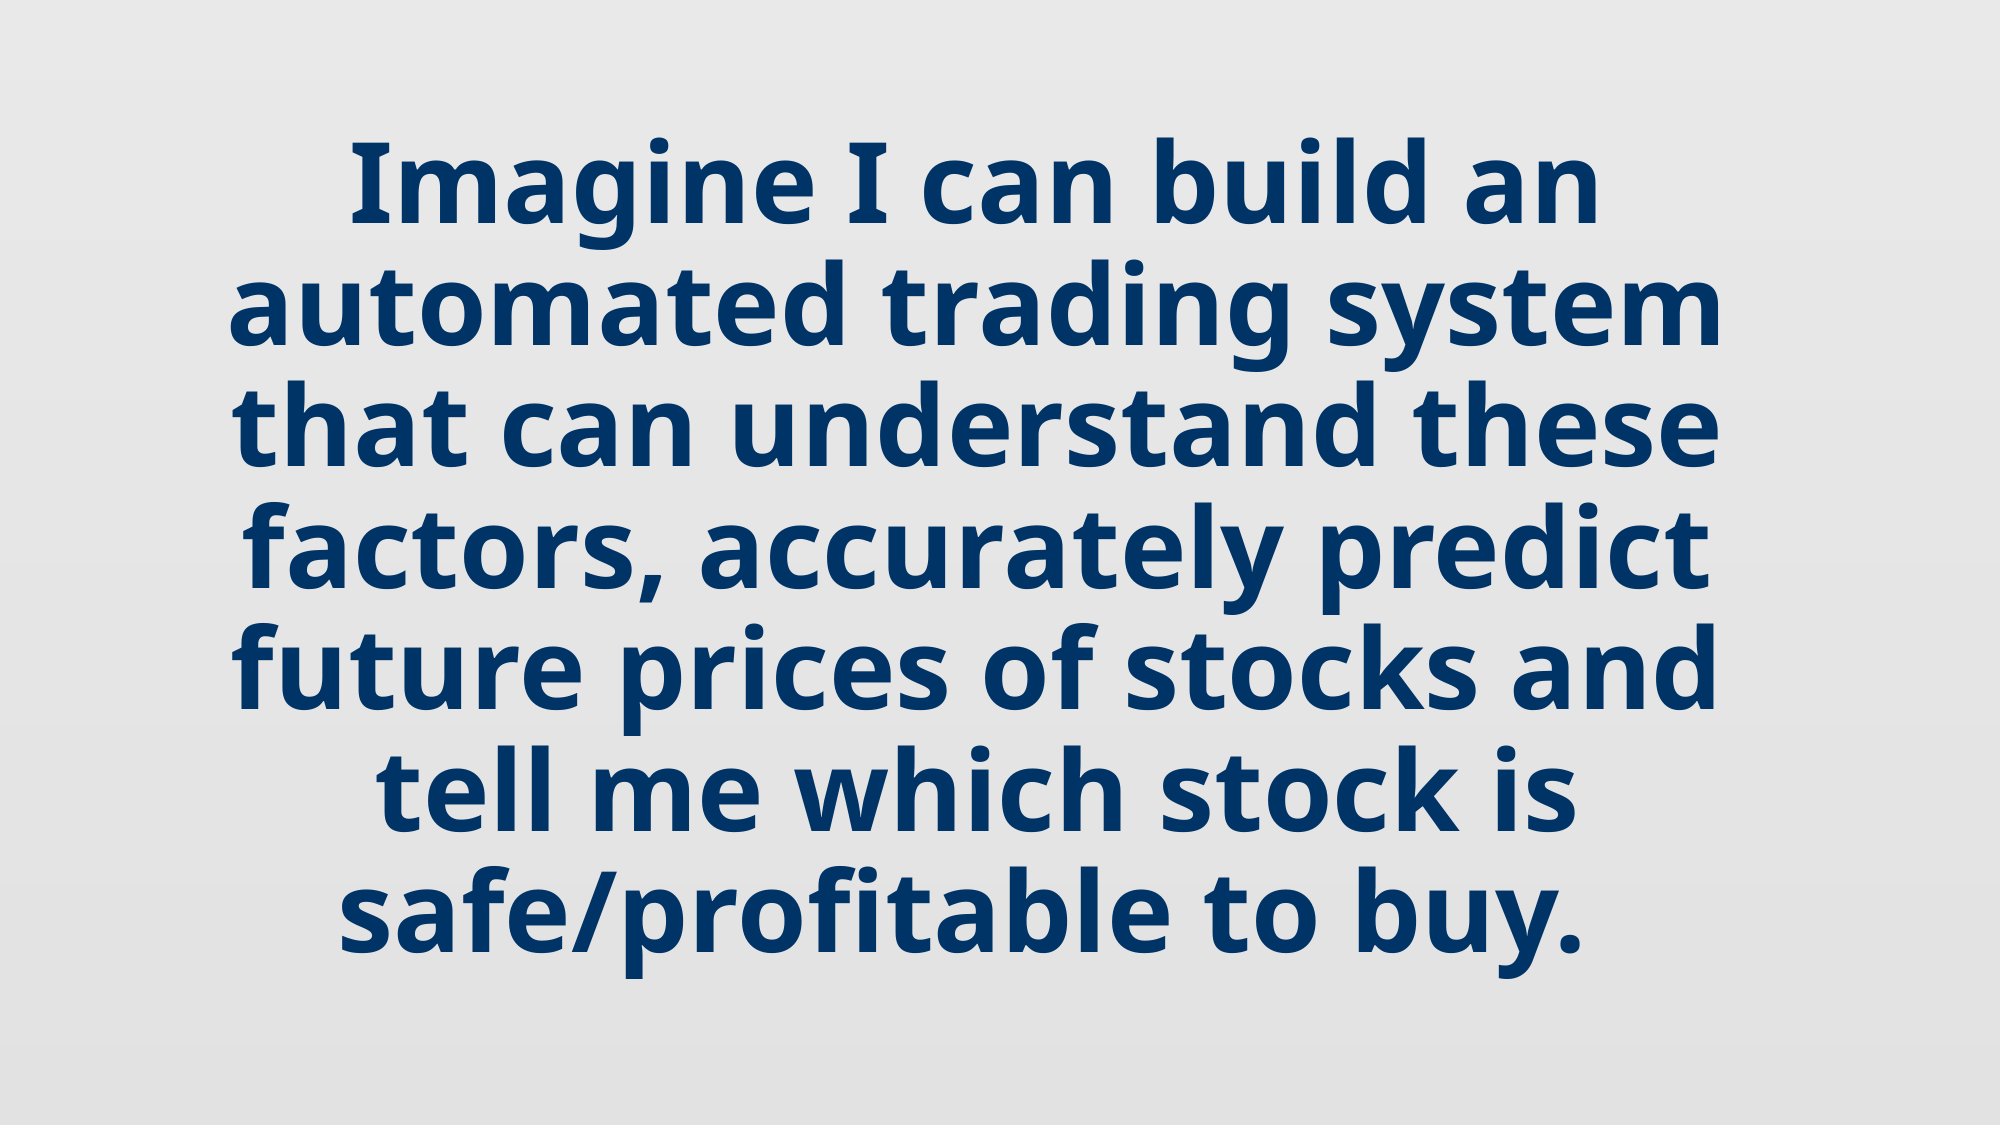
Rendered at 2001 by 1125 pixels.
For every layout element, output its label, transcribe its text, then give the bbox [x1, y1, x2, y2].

text_box Imagine I can build an automated trading system that can understand these factors, accurately predict future prices of stocks and tell me which stock is safe/profitable to buy. [137, 124, 1818, 980]
